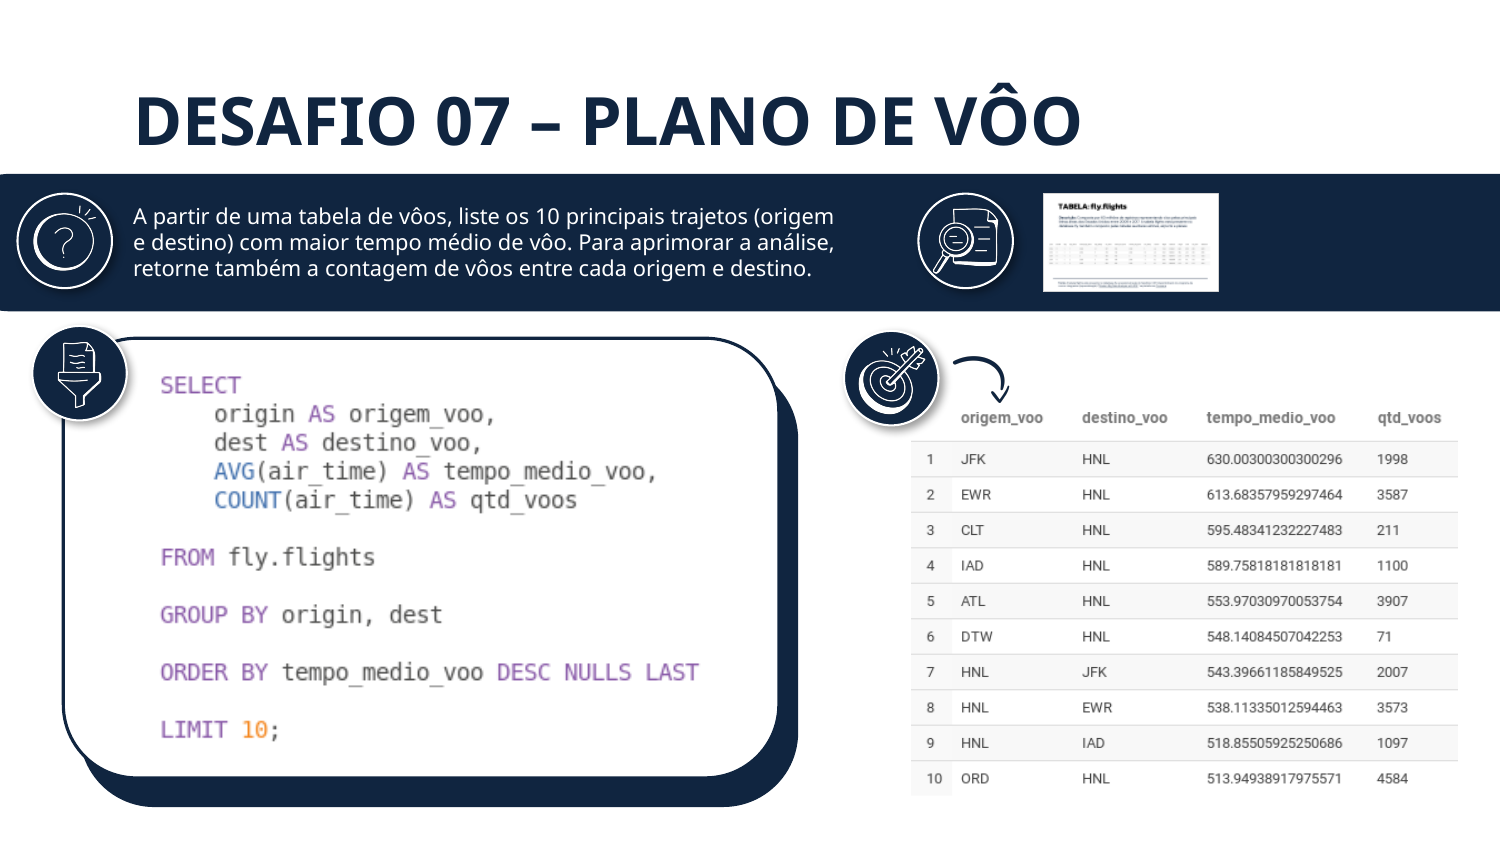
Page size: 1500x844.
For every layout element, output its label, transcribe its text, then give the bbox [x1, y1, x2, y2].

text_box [17, 193, 113, 289]
text_box A partir de uma tabela de vôos, liste os 10 principais trajetos (origem e destino) com maior tempo médio de vôo. Para aprimorar a análise, retorne também a contagem de vôos entre cada origem e destino. [118, 193, 867, 291]
picture [157, 365, 717, 755]
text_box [32, 325, 127, 421]
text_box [843, 330, 939, 426]
title DESAFIO 07 – PLANO DE VÔO [118, 63, 1377, 171]
text_box [0, 173, 1500, 312]
picture [1044, 194, 1218, 291]
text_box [918, 193, 1014, 289]
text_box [62, 338, 797, 806]
picture [911, 343, 1458, 800]
